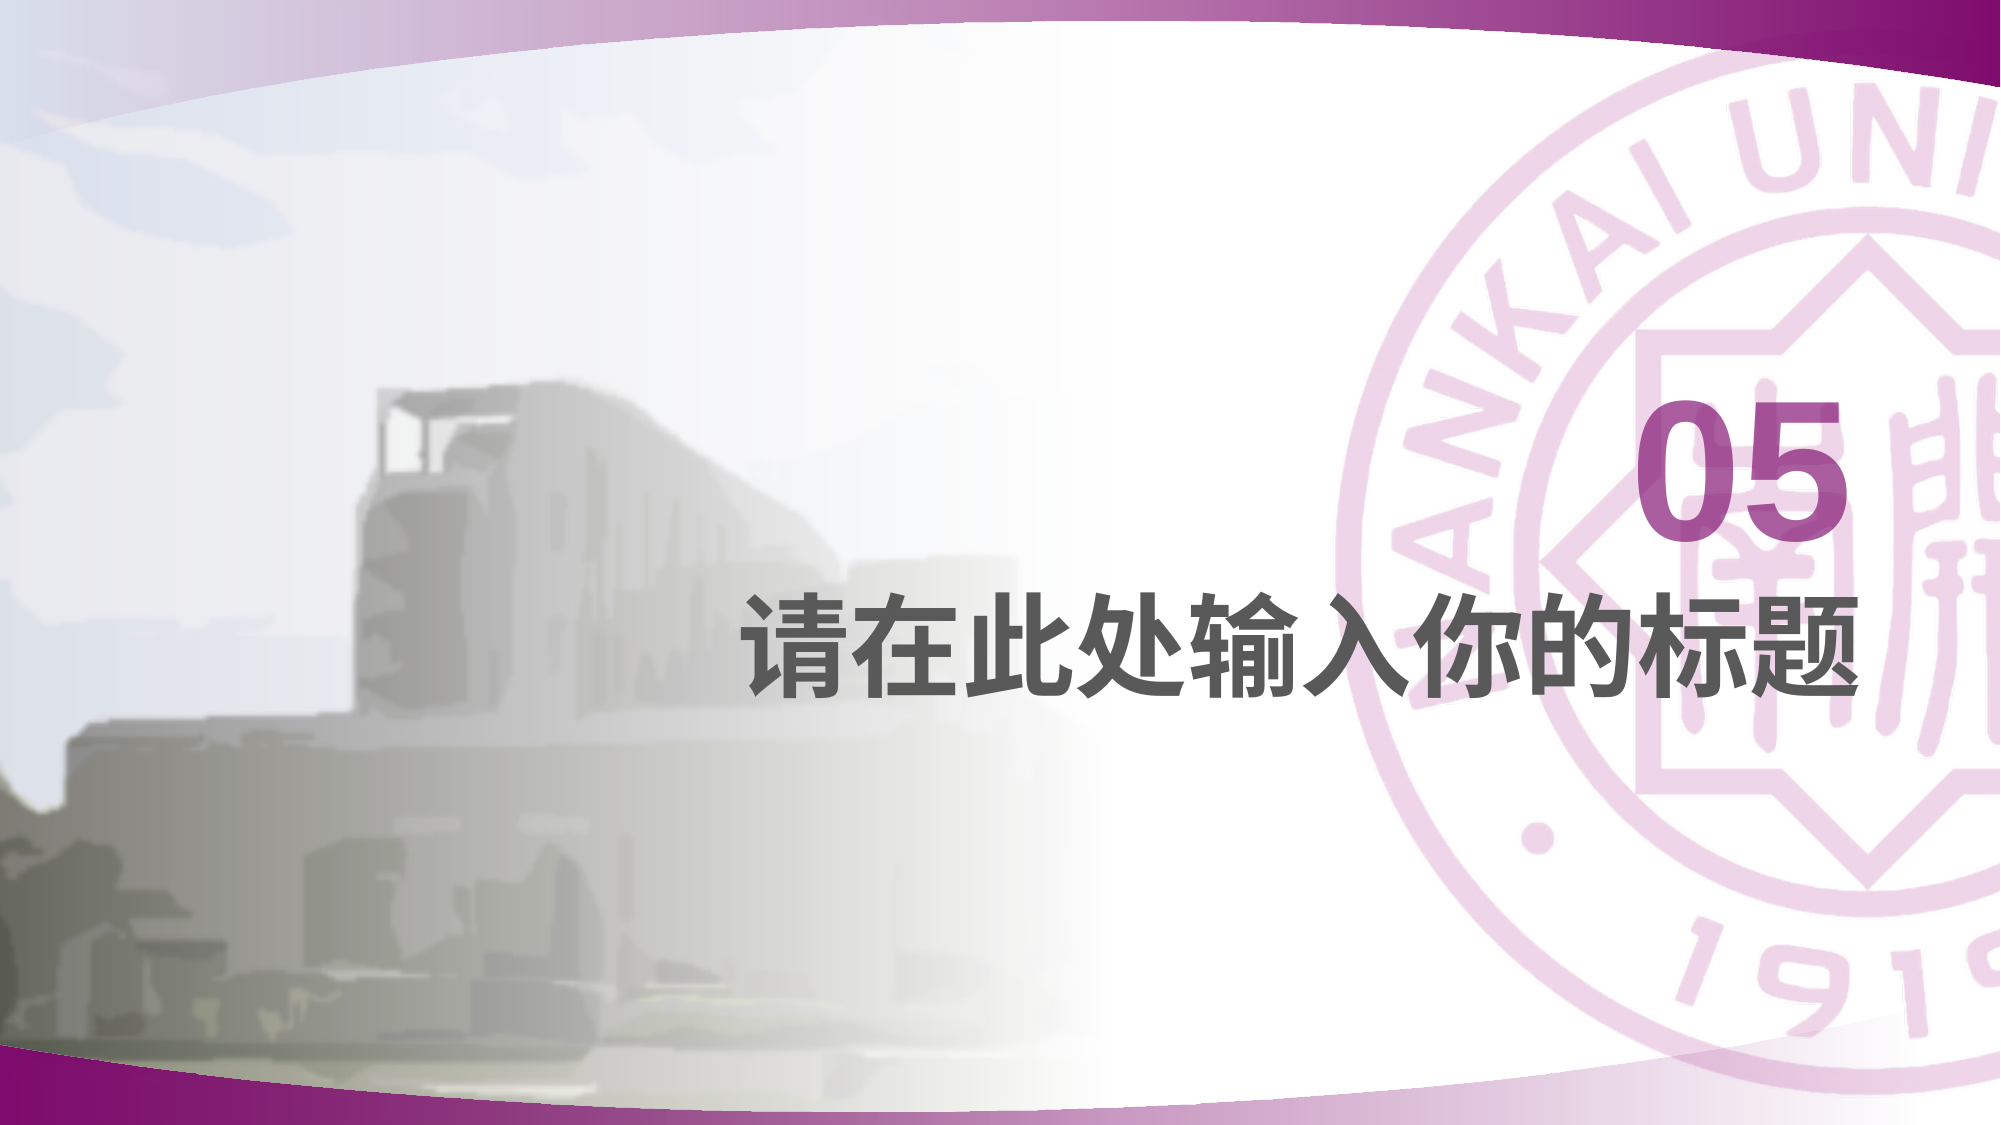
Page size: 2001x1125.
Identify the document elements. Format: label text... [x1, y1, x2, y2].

text_box 05 [1549, 323, 1868, 581]
picture [1245, 22, 2000, 1125]
text_box 请在此处输入你的标题 [722, 584, 1863, 714]
